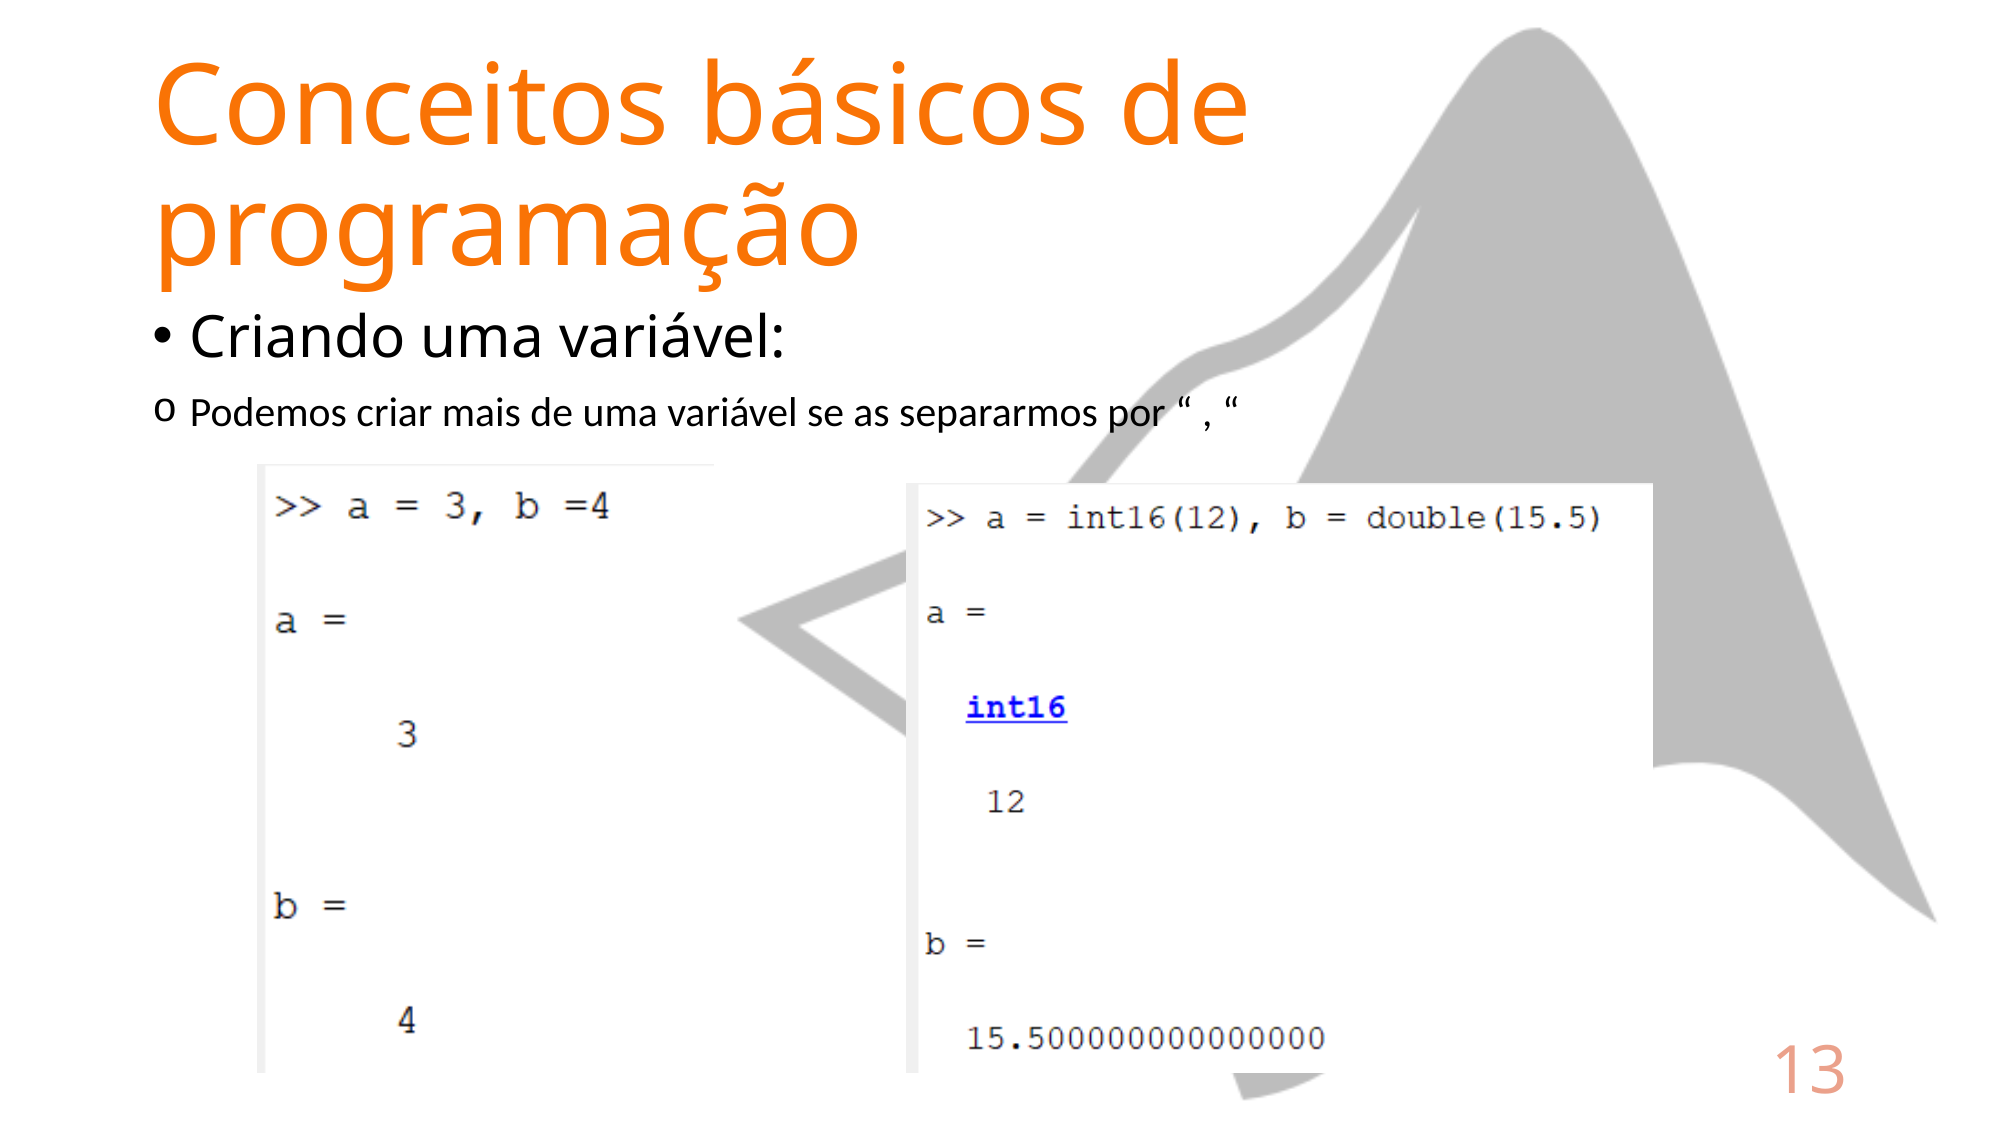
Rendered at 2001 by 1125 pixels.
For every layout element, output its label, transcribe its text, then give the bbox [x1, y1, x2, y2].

picture [906, 483, 1653, 1073]
title Conceitos básicos de programação [137, 59, 1863, 278]
picture [257, 464, 714, 1073]
list Criando uma variável: Podemos criar mais de uma variável se as separarmos por “ , “ [137, 299, 1863, 444]
slide_number 13 [1412, 1042, 1863, 1103]
